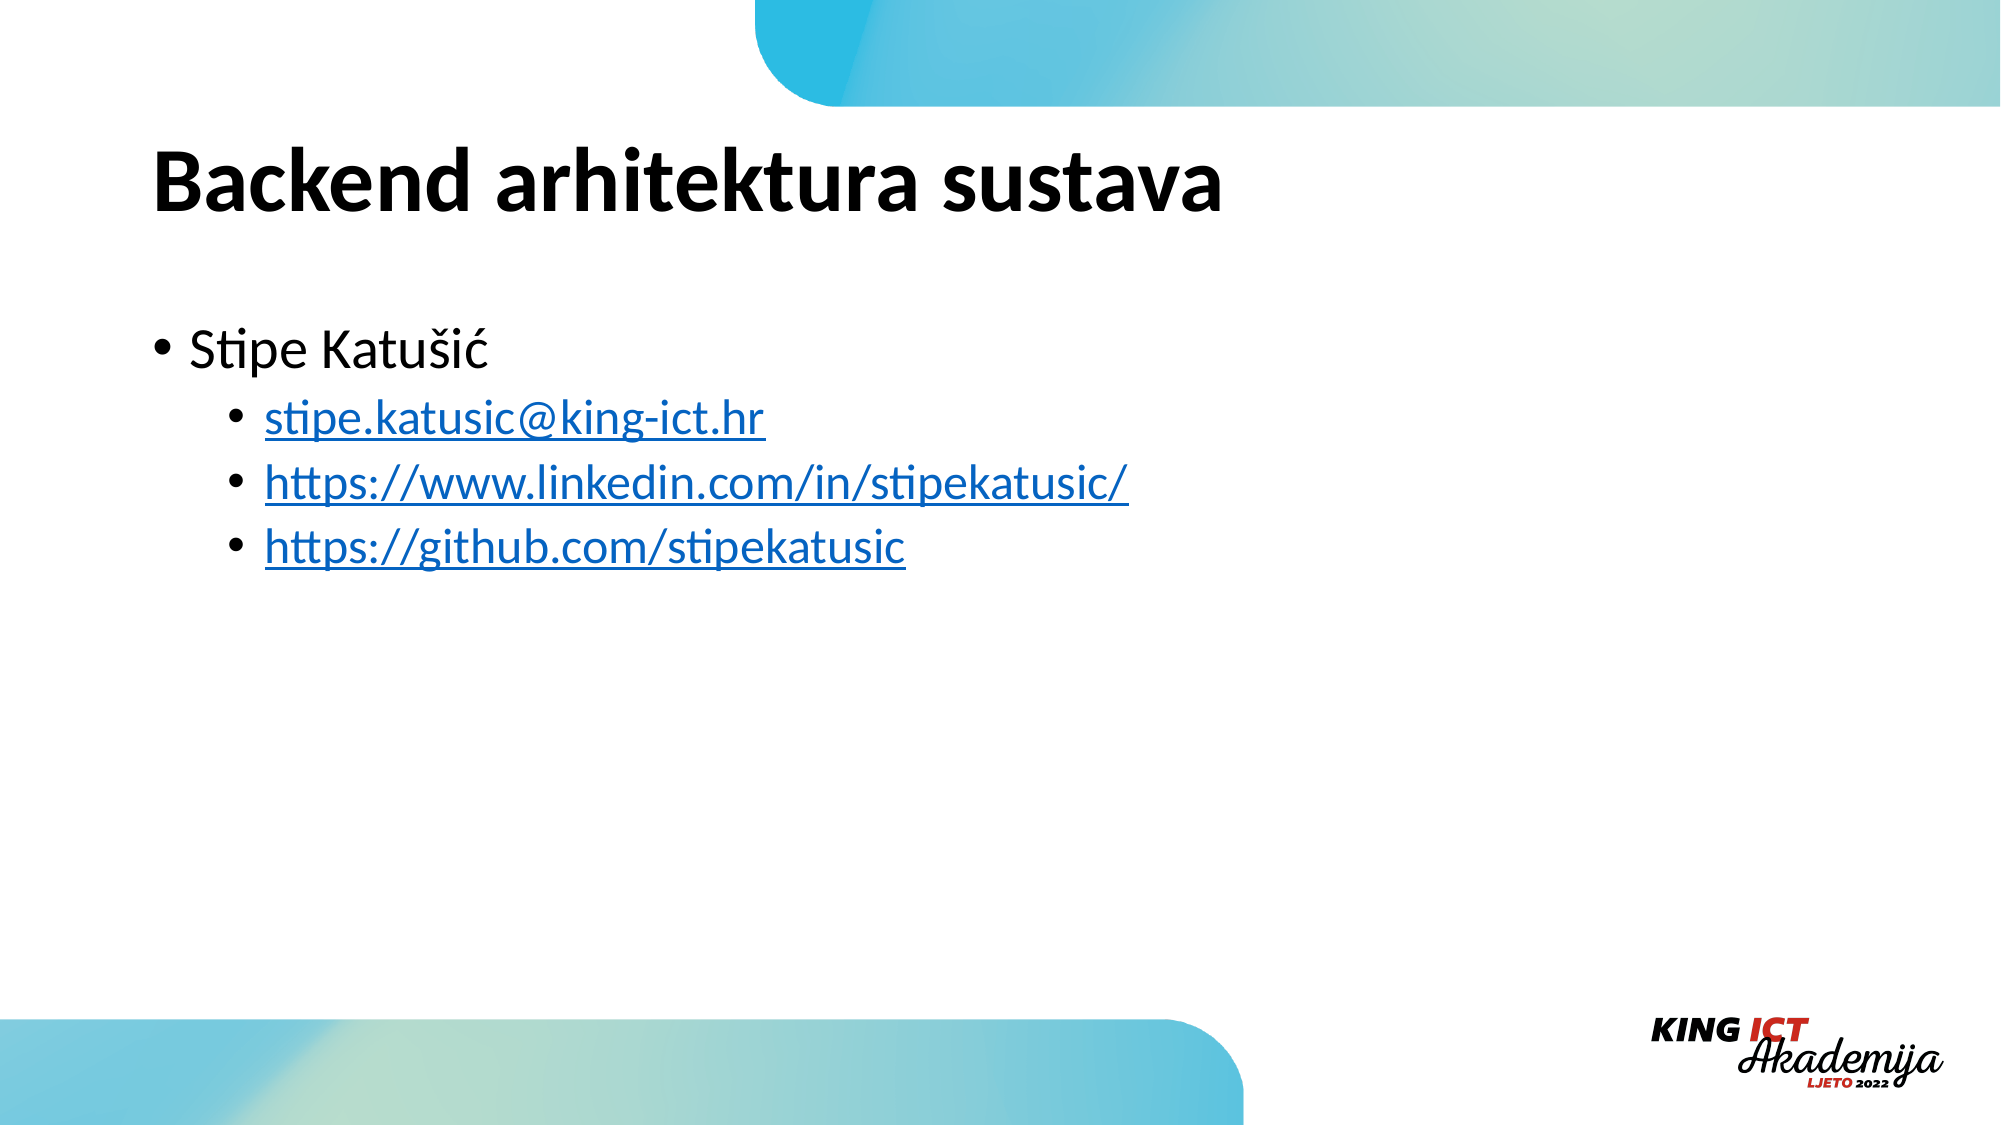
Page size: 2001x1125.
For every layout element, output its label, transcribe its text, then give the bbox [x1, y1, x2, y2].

picture [0, 886, 1347, 1125]
title Backend arhitektura sustava [137, 111, 1863, 252]
picture [1640, 1001, 1955, 1104]
picture [572, 0, 2001, 258]
list Stipe Katušić stipe.katusic@king-ict.hr https://www.linkedin.com/in/stipekatusic/ https://github.com/stipekatusic [137, 310, 1293, 980]
